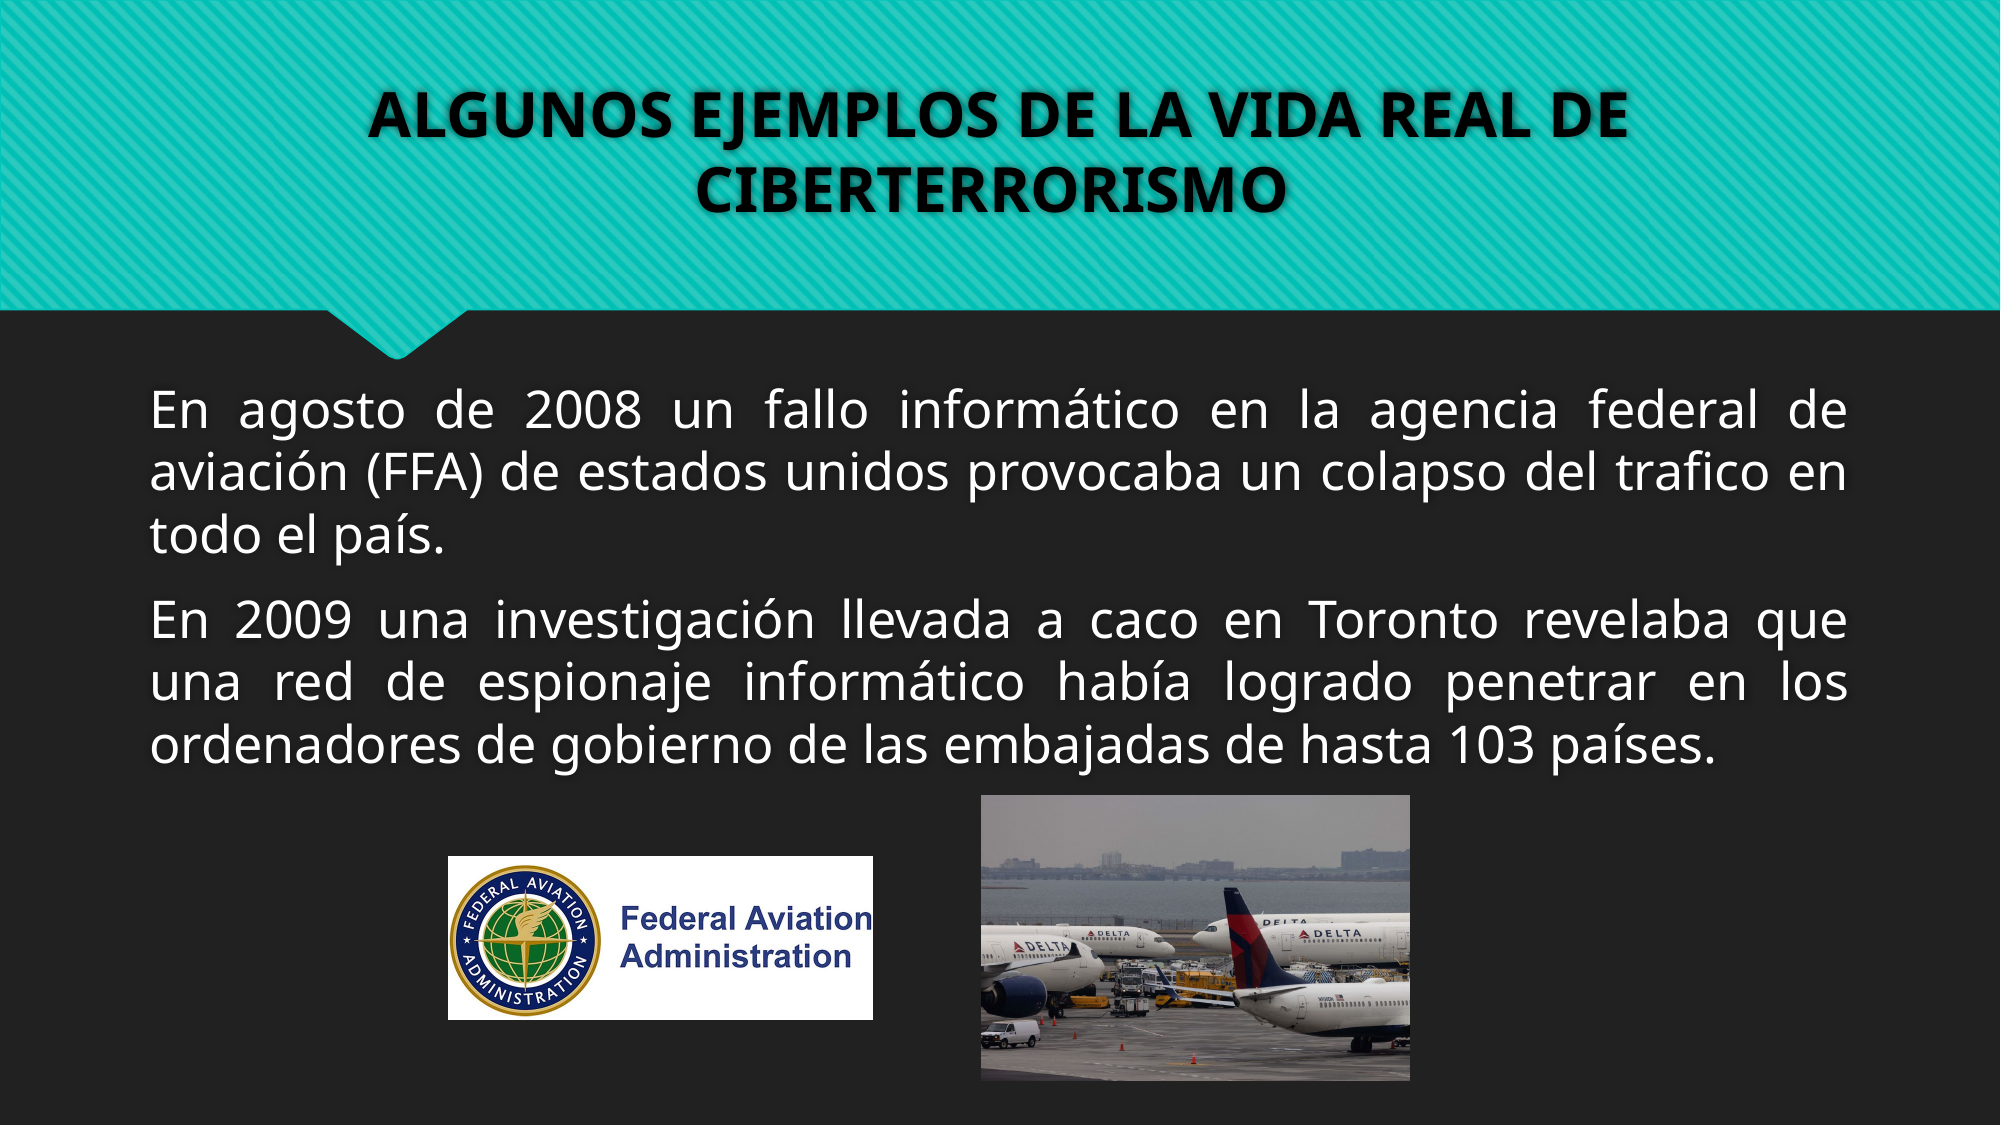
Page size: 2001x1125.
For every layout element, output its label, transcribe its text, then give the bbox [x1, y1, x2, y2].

title ALGUNOS EJEMPLOS DE LA VIDA REAL DE CIBERTERRORISMO [132, 73, 1868, 233]
list En agosto de 2008 un fallo informático en la agencia federal de aviación (FFA) de estados unidos provocaba un colapso del trafico en todo el país. En 2009 una investigación llevada a caco en Toronto revelaba que una red de espionaje informático había logrado penetrar en los ordenadores de gobierno de las embajadas de hasta 103 países. [134, 276, 1866, 874]
picture [448, 856, 873, 1021]
picture [981, 795, 1410, 1082]
